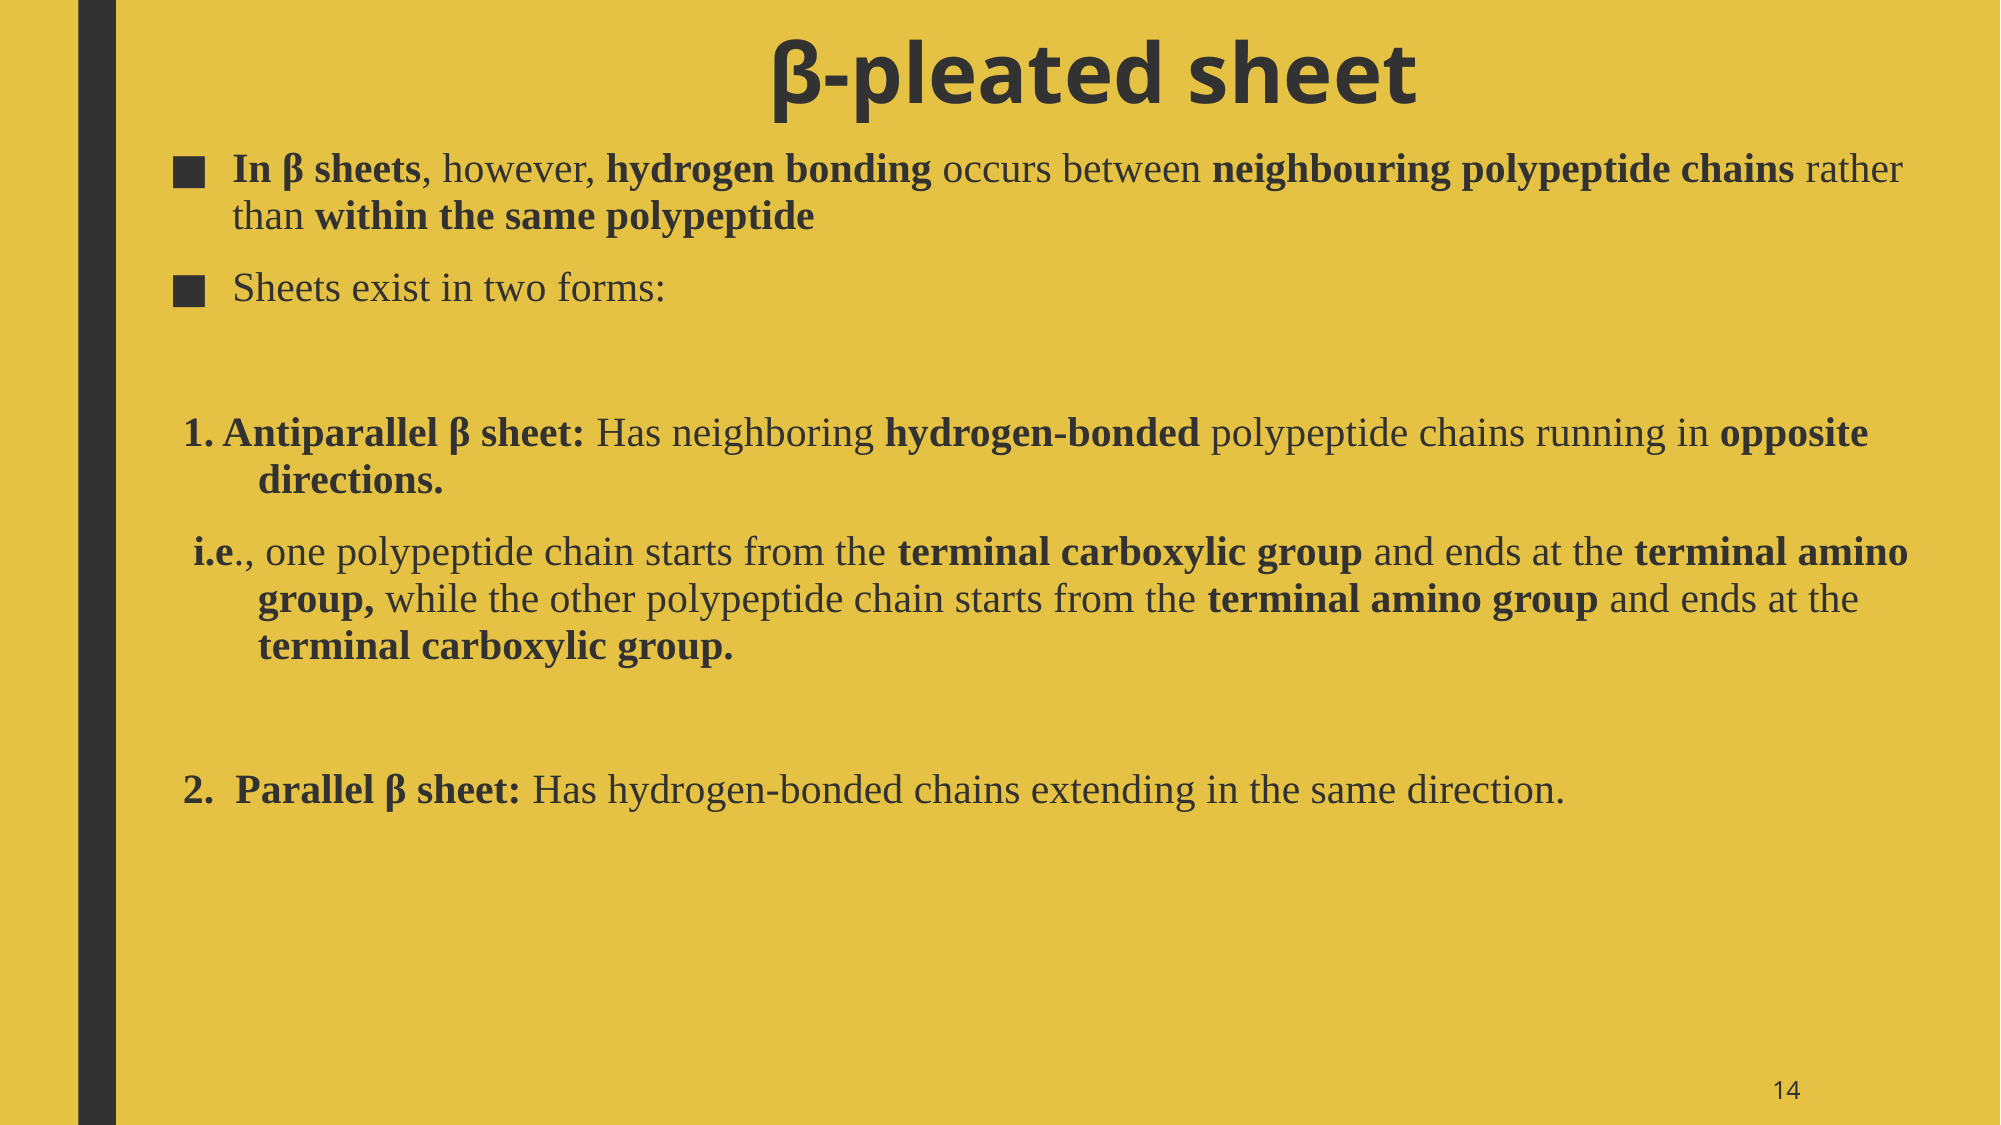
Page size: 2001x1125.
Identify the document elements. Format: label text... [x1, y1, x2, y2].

list In β sheets, however, hydrogen bonding occurs between neighbouring polypeptide chains rather than within the same polypeptide Sheets exist in two forms: 1. Antiparallel β sheet: Has neighboring hydrogen-bonded polypeptide chains running in opposite directions. i.e., one polypeptide chain starts from the terminal carboxylic group and ends at the terminal amino group, while the other polypeptide chain starts from the terminal amino group and ends at the terminal carboxylic group. 2. Parallel β sheet: Has hydrogen-bonded chains extending in the same direction. [154, 137, 1944, 1088]
title β-pleated sheet [478, 24, 1709, 130]
slide_number 14 [1553, 1058, 1816, 1125]
